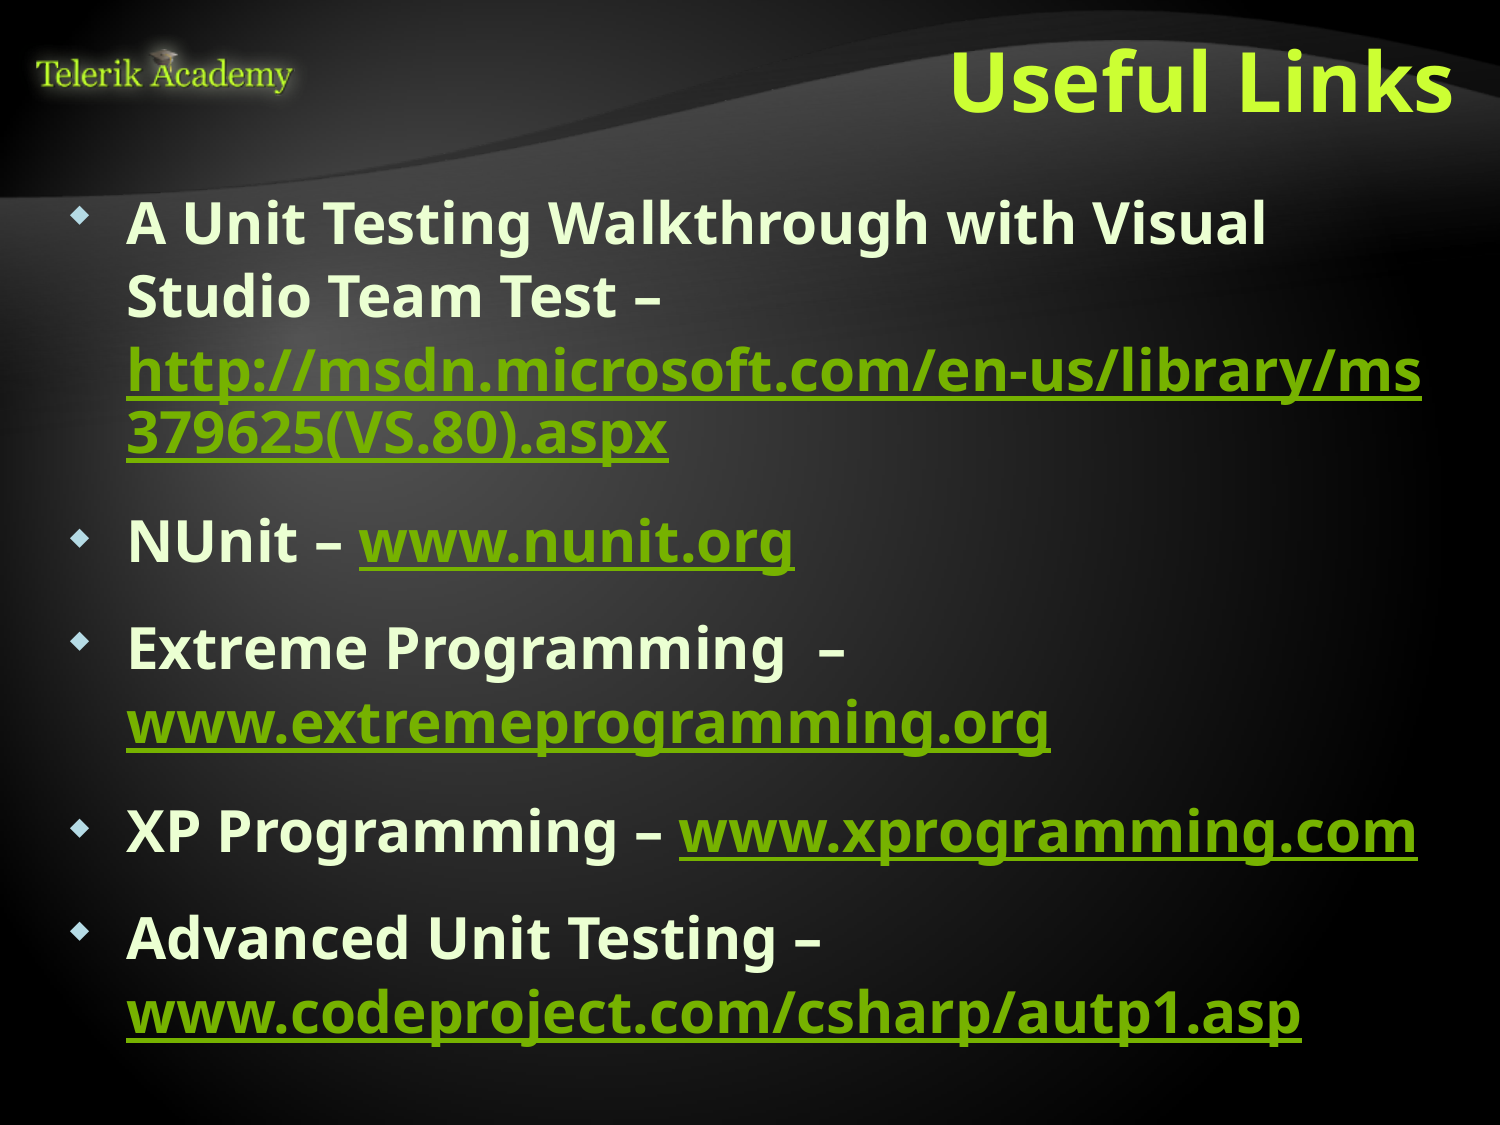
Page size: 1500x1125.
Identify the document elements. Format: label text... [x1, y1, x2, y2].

list A Unit Testing Walkthrough with Visual Studio Team Test – http://msdn.microsoft.com/en-us/library/ms379625(VS.80).aspx NUnit – www.nunit.org Extreme Programming – www.extremeprogramming.org XP Programming – www.xprogramming.com Advanced Unit Testing – www.codeproject.com/csharp/autp1.asp [53, 174, 1450, 1059]
title Useful Links [420, 39, 1471, 136]
picture [0, 0, 1500, 1125]
